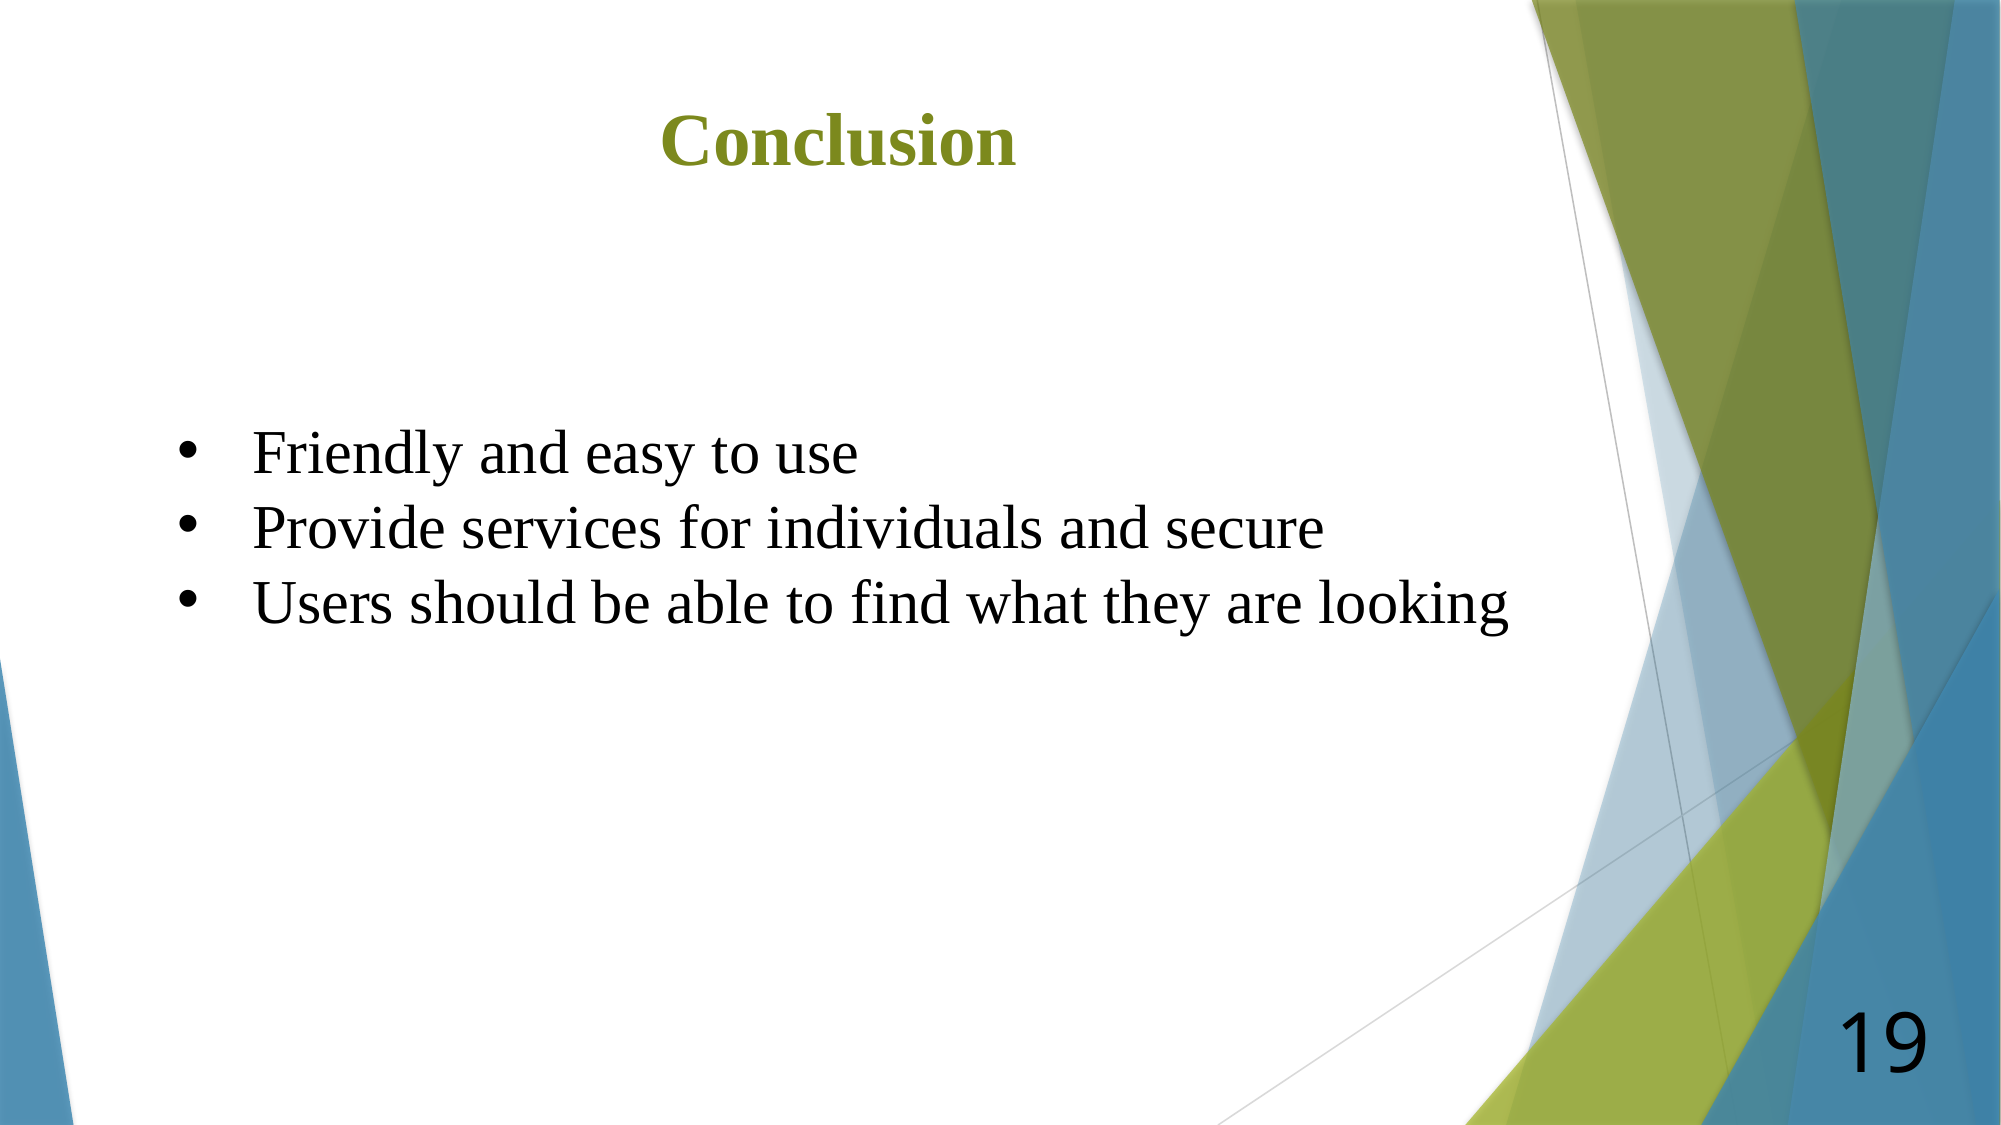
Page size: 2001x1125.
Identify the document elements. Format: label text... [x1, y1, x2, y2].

text_box Friendly and easy to use Provide services for individuals and secure Users should be able to find what they are looking [162, 403, 1601, 643]
text_box Conclusion [644, 76, 1061, 188]
slide_number 19 [1782, 1015, 1946, 1076]
